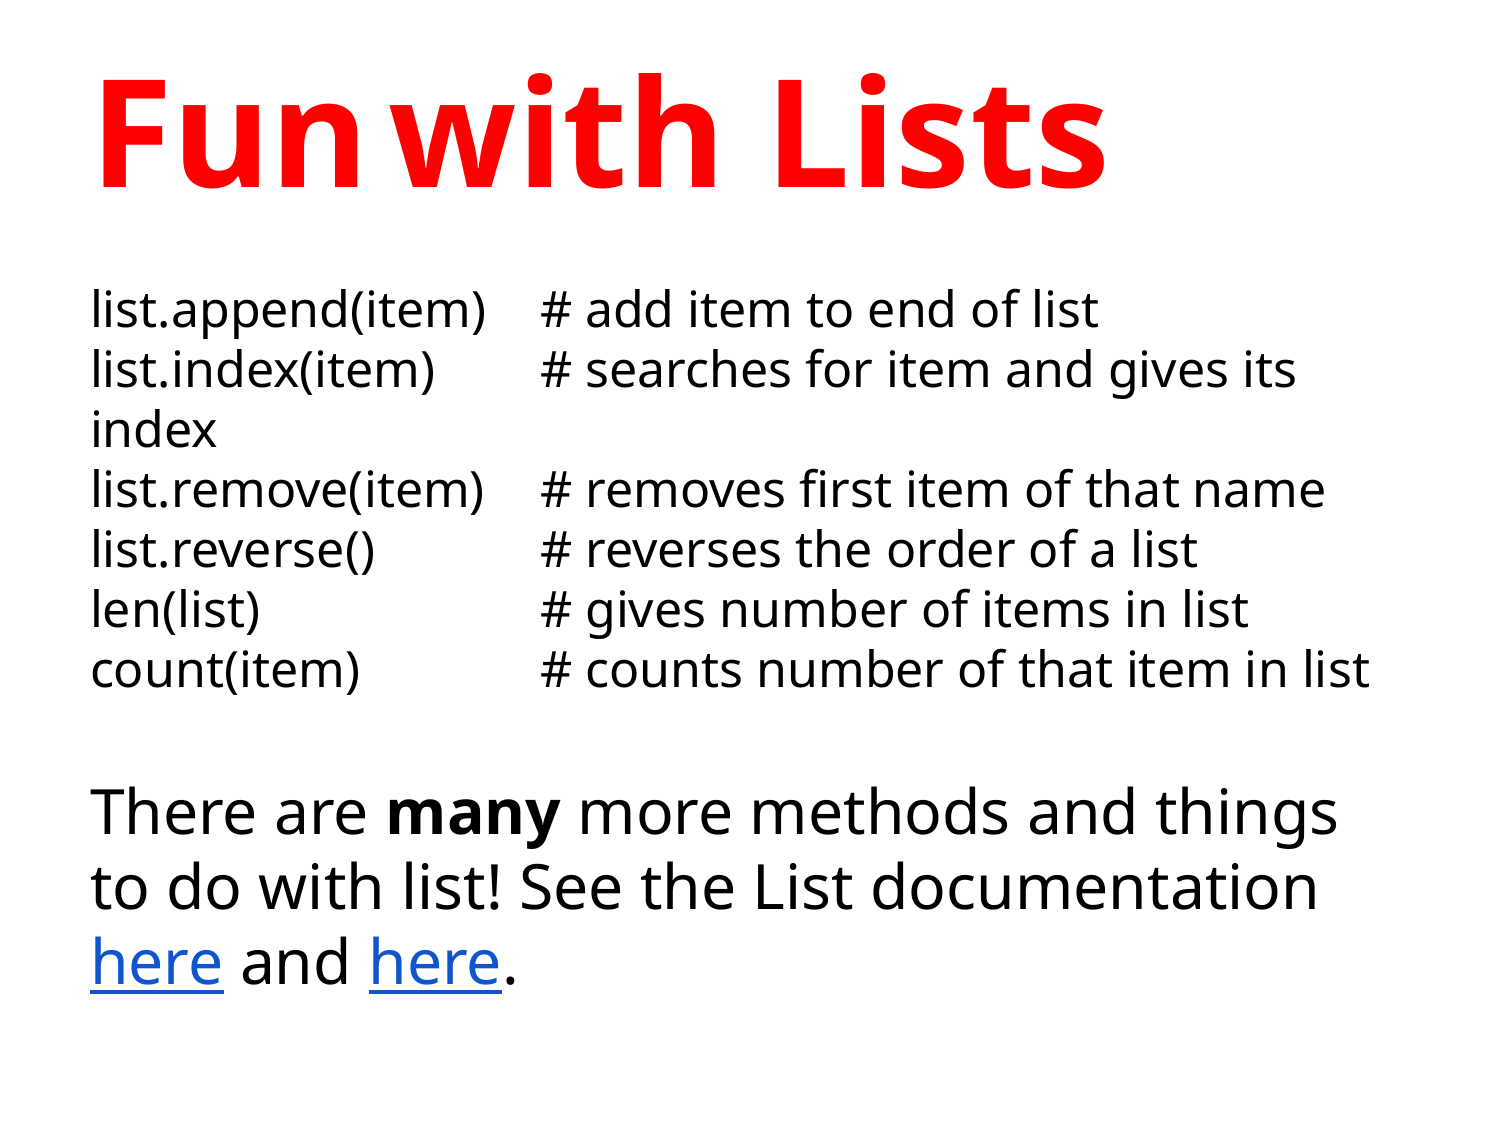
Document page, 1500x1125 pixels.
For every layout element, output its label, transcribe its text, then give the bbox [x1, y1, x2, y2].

list list.append(item) # add item to end of list list.index(item) # searches for item and gives its index list.remove(item) # removes first item of that name list.reverse() # reverses the order of a list len(list) # gives number of items in list count(item) # counts number of that item in list There are many more methods and things to do with list! See the List documentation here and here. [75, 262, 1425, 1078]
title Fun with Lists [75, 45, 1425, 233]
